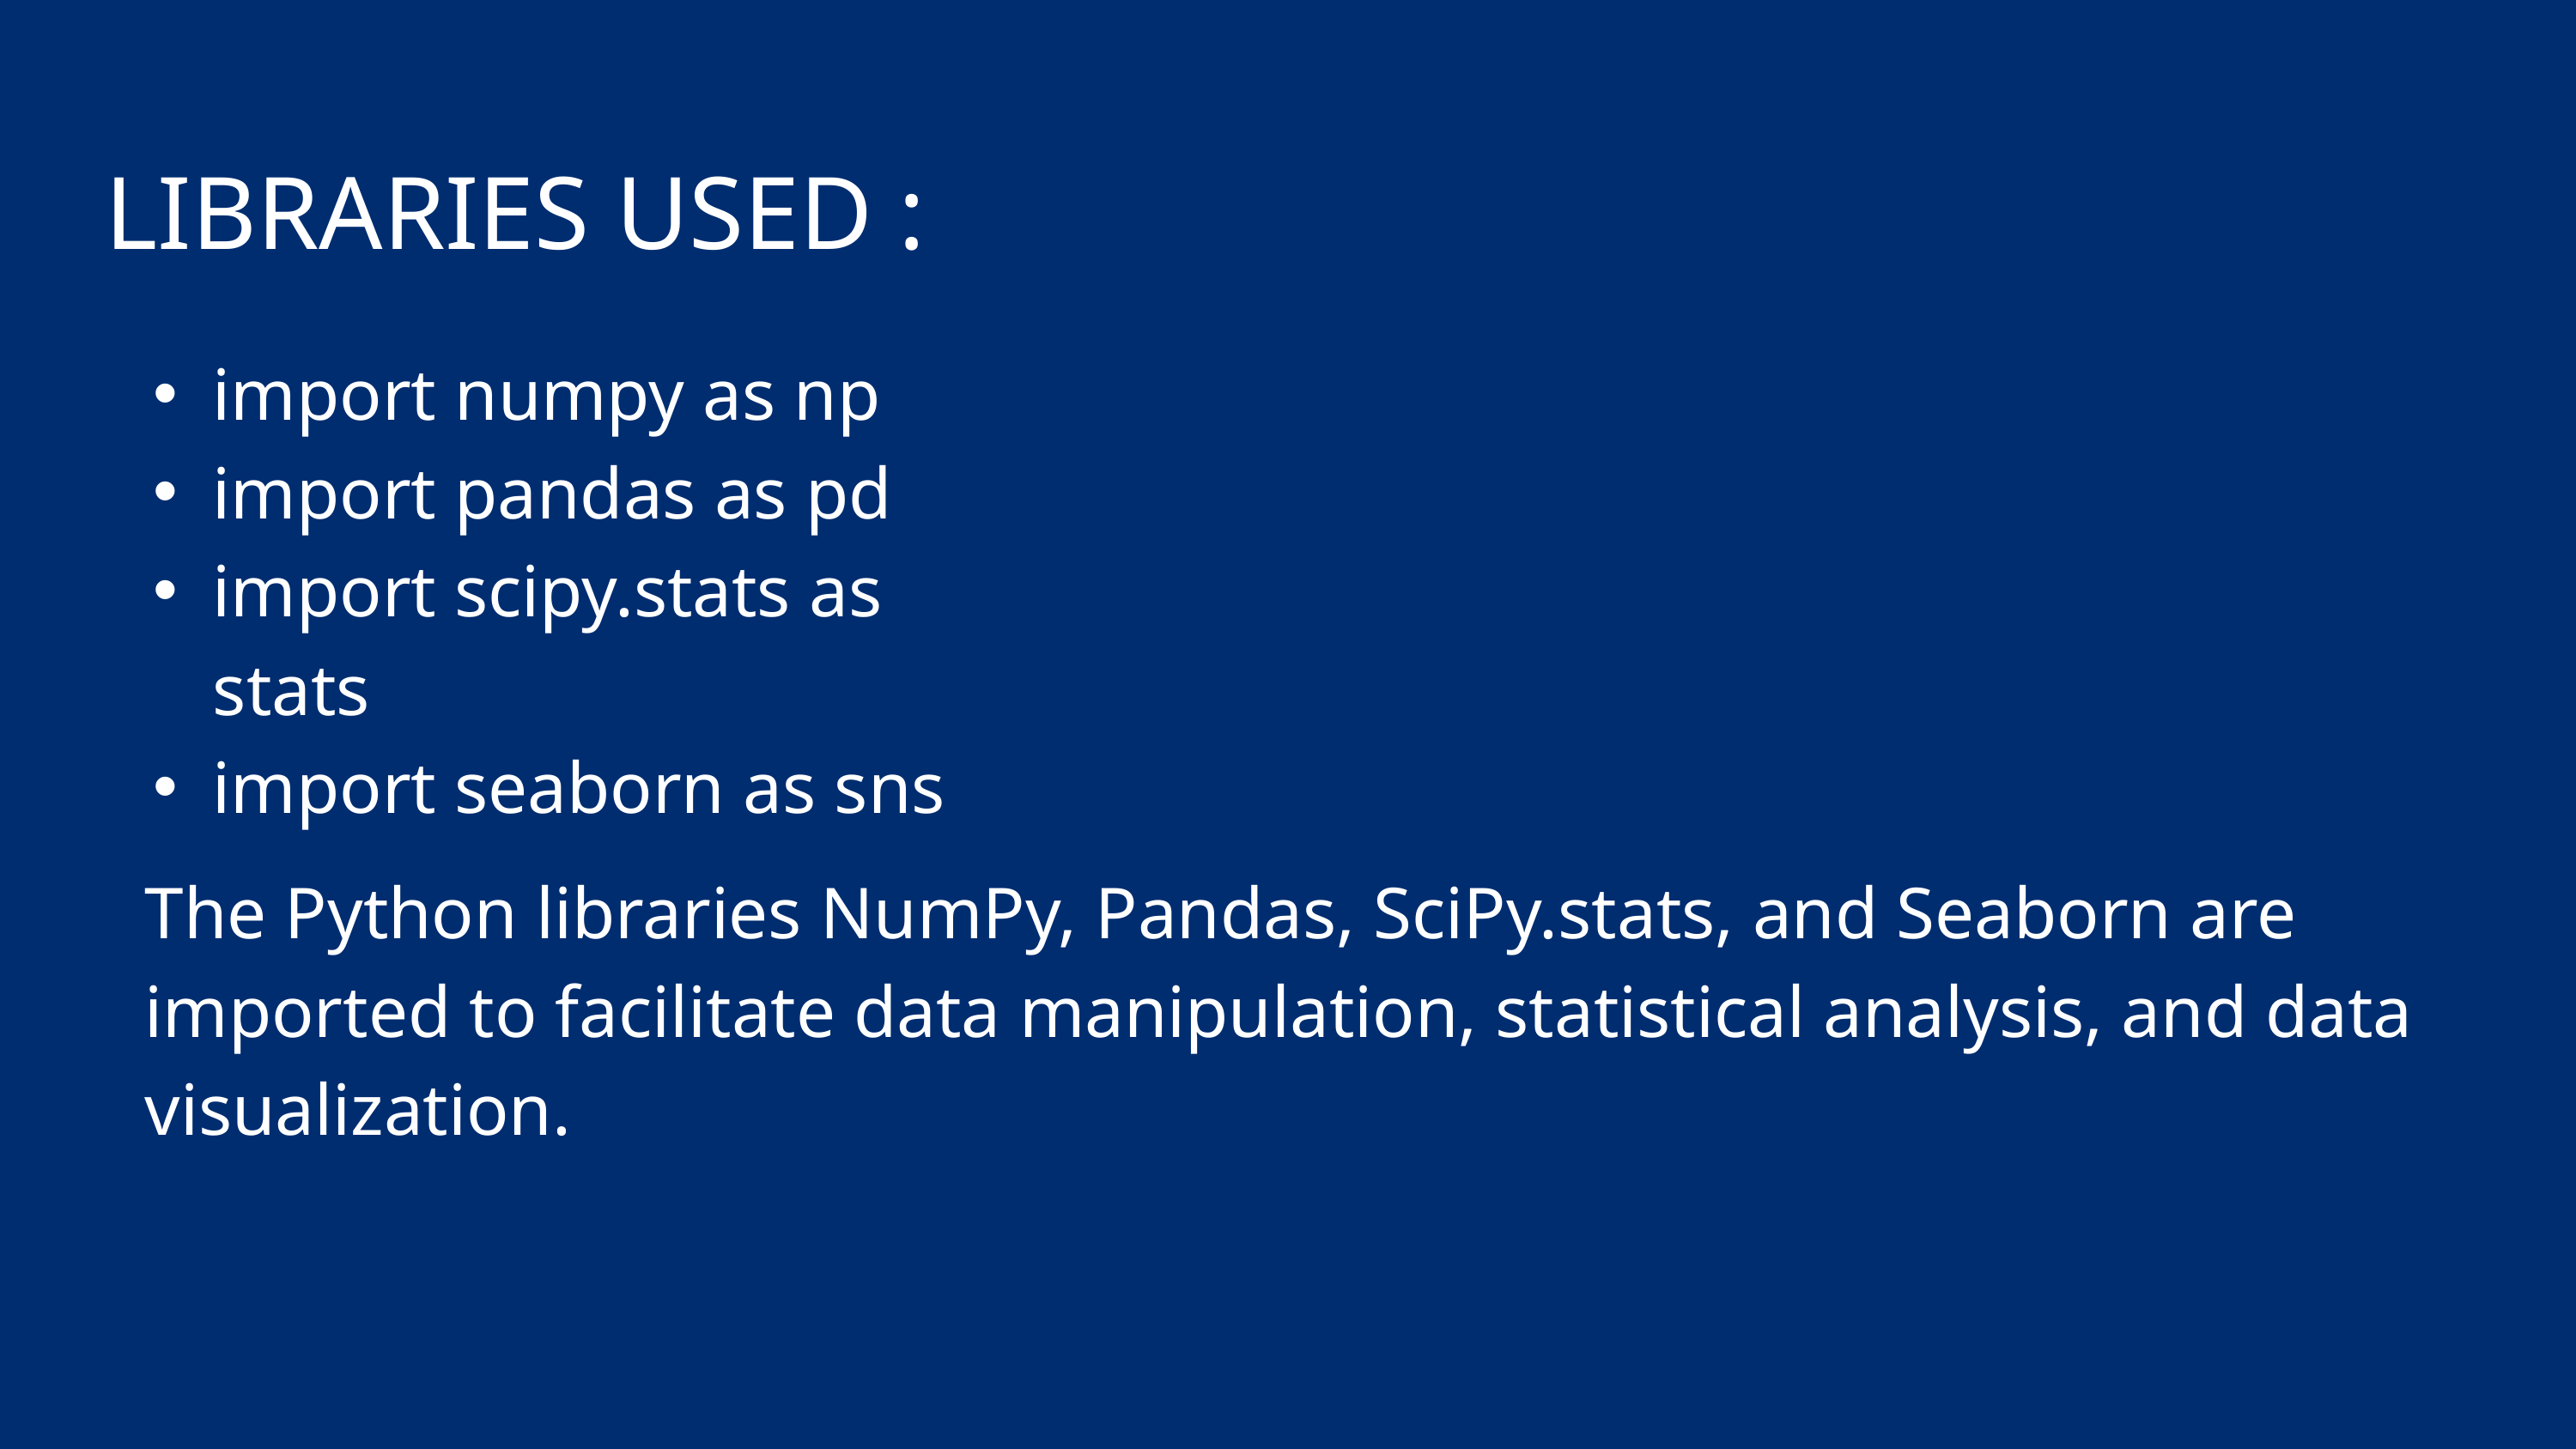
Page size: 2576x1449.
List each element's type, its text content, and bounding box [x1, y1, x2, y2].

text_box import numpy as np import pandas as pd import scipy.stats as stats import seaborn as sns [93, 336, 1056, 828]
text_box The Python libraries NumPy, Pandas, SciPy.stats, and Seaborn are imported to facilitate data manipulation, statistical analysis, and data visualization. [144, 854, 2463, 1150]
text_box LIBRARIES USED : [93, 128, 939, 270]
